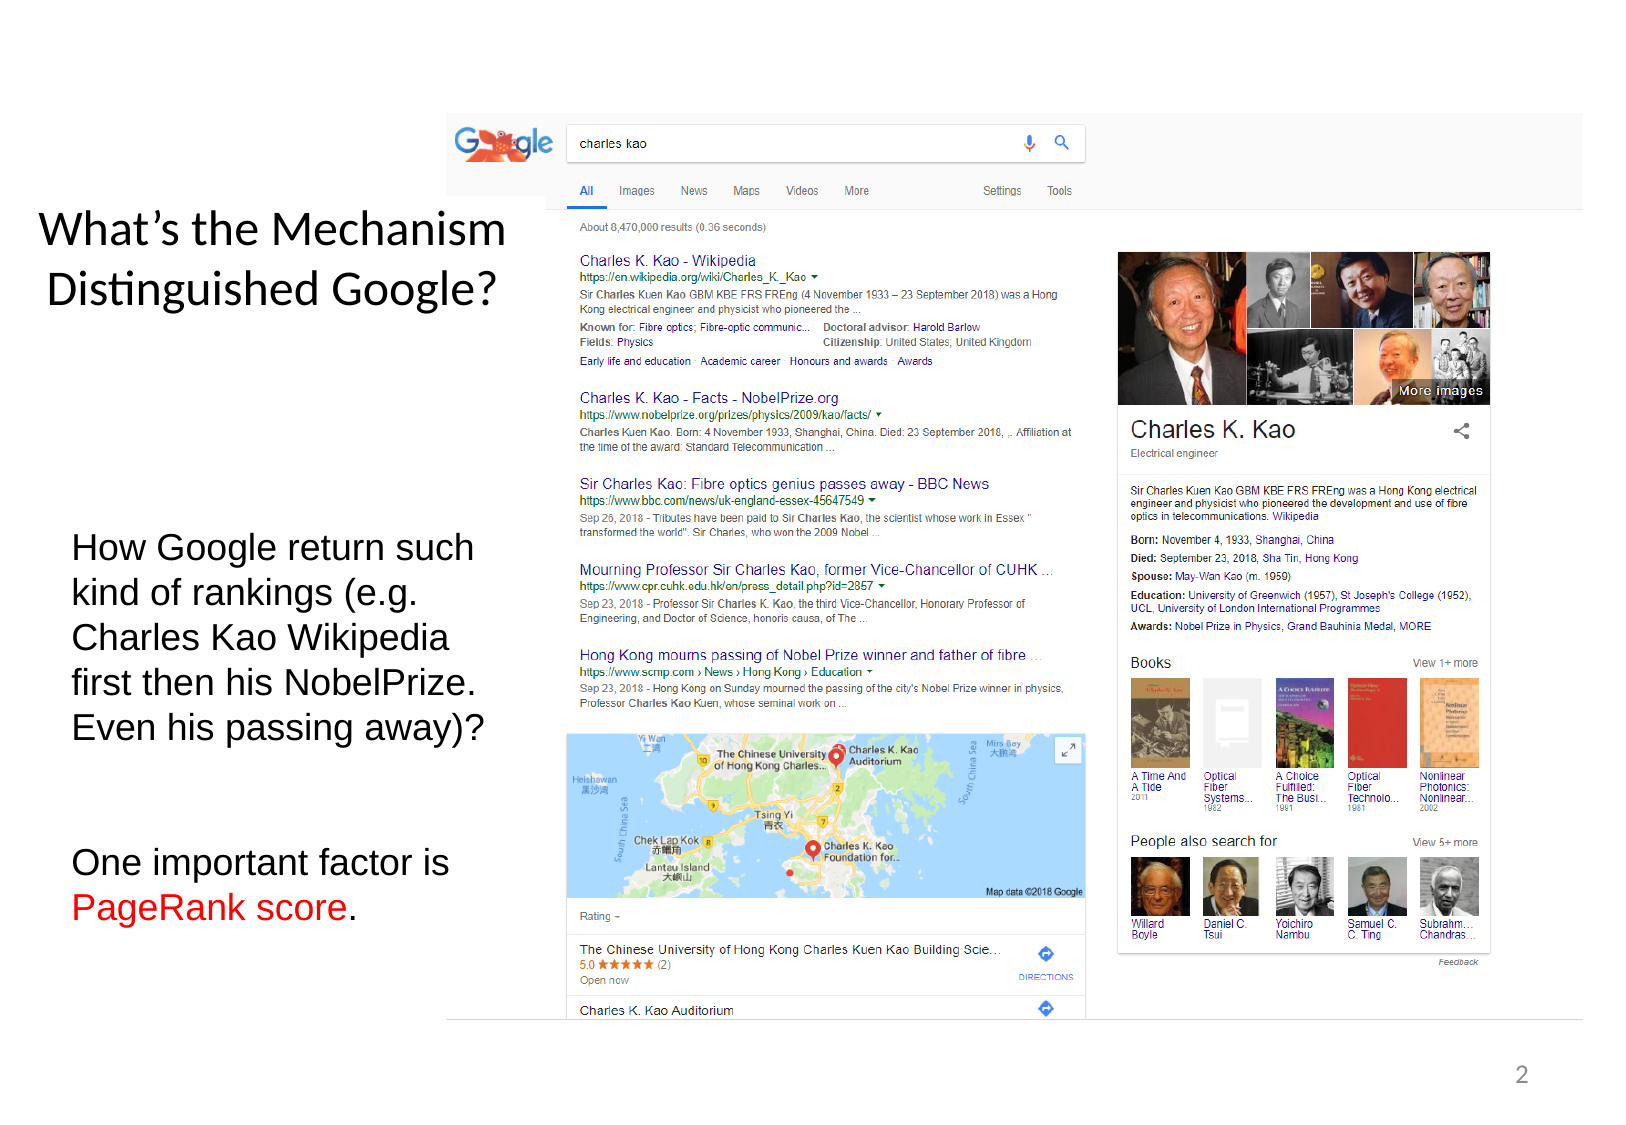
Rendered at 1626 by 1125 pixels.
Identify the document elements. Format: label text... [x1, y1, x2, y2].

text_box How Google return such kind of rankings (e.g. Charles Kao Wikipedia first then his NobelPrize. Even his passing away)? One important factor is PageRank score. [56, 515, 441, 935]
title What’s the Mechanism Distinguished Google? [0, 196, 441, 315]
picture [446, 113, 1584, 1021]
slide_number 2 [1164, 1042, 1544, 1103]
